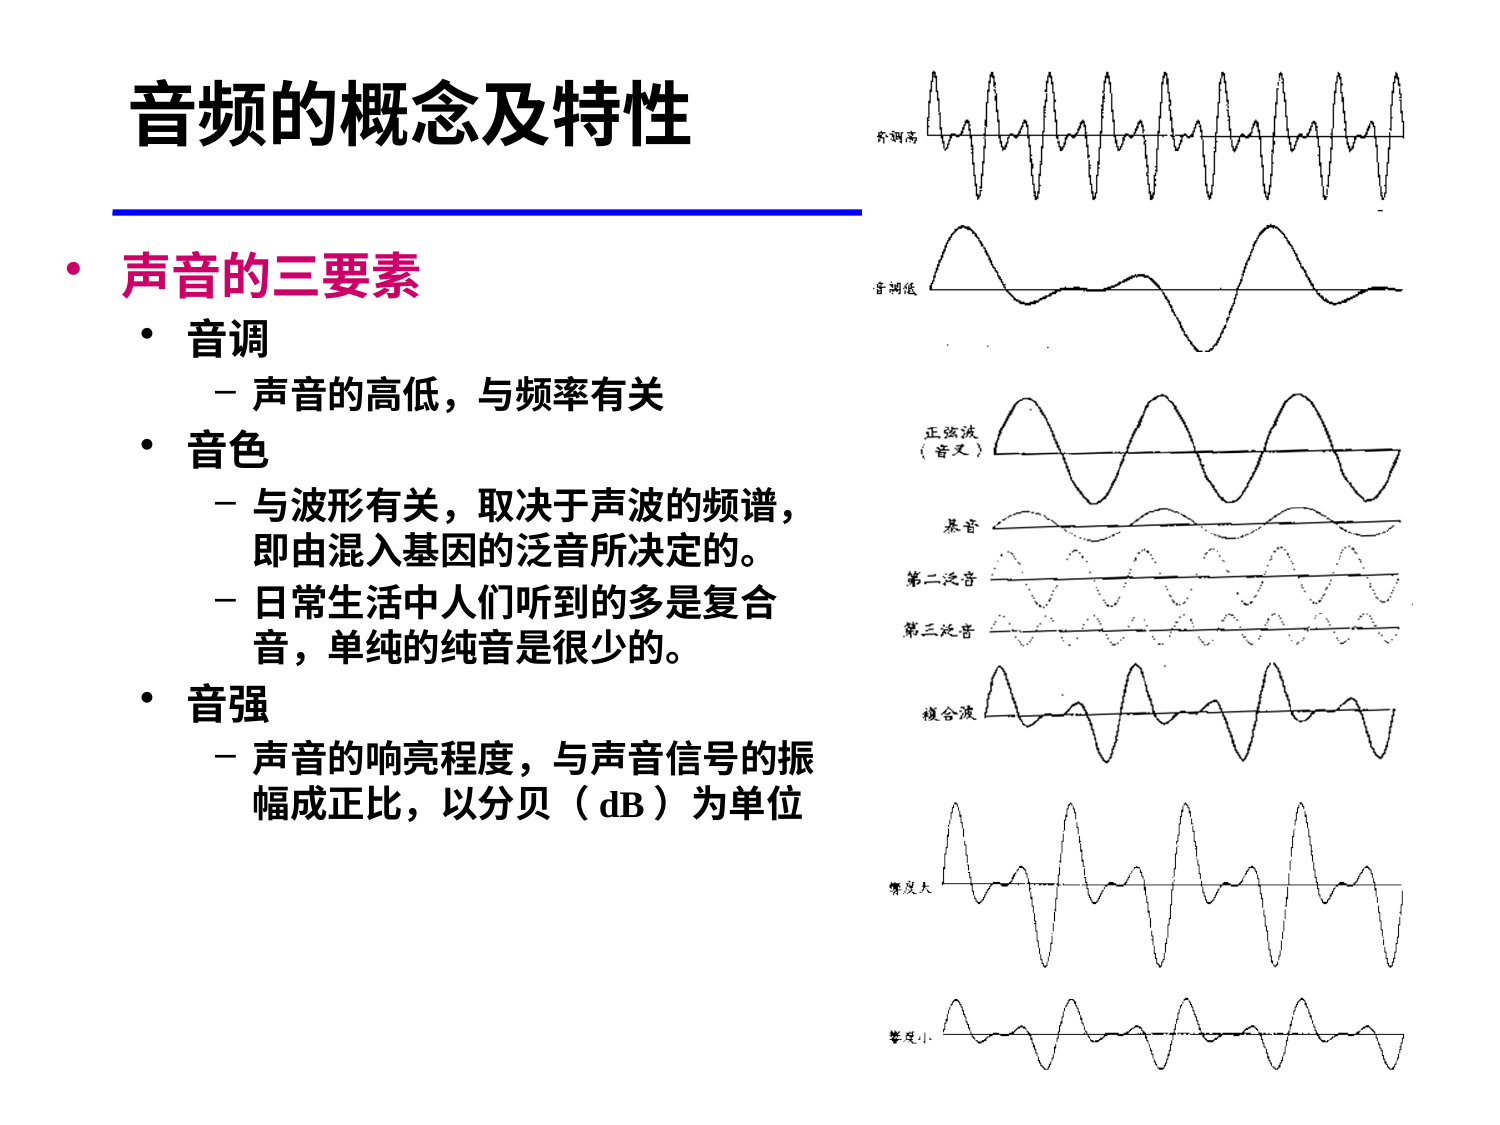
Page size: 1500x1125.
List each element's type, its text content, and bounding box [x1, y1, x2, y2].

picture [876, 795, 1413, 1076]
text_box 音频的概念及特性 [112, 62, 860, 200]
list 声音的三要素 音调 声音的高低，与频率有关 音色 与波形有关，取决于声波的频谱，即由混入基因的泛音所决定的。 日常生活中人们听到的多是复合音，单纯的纯音是很少的。 音强 声音的响亮程度，与声音信号的振幅成正比，以分贝（dB）为单位 [49, 237, 838, 1013]
picture [899, 374, 1413, 774]
picture [862, 62, 1413, 352]
